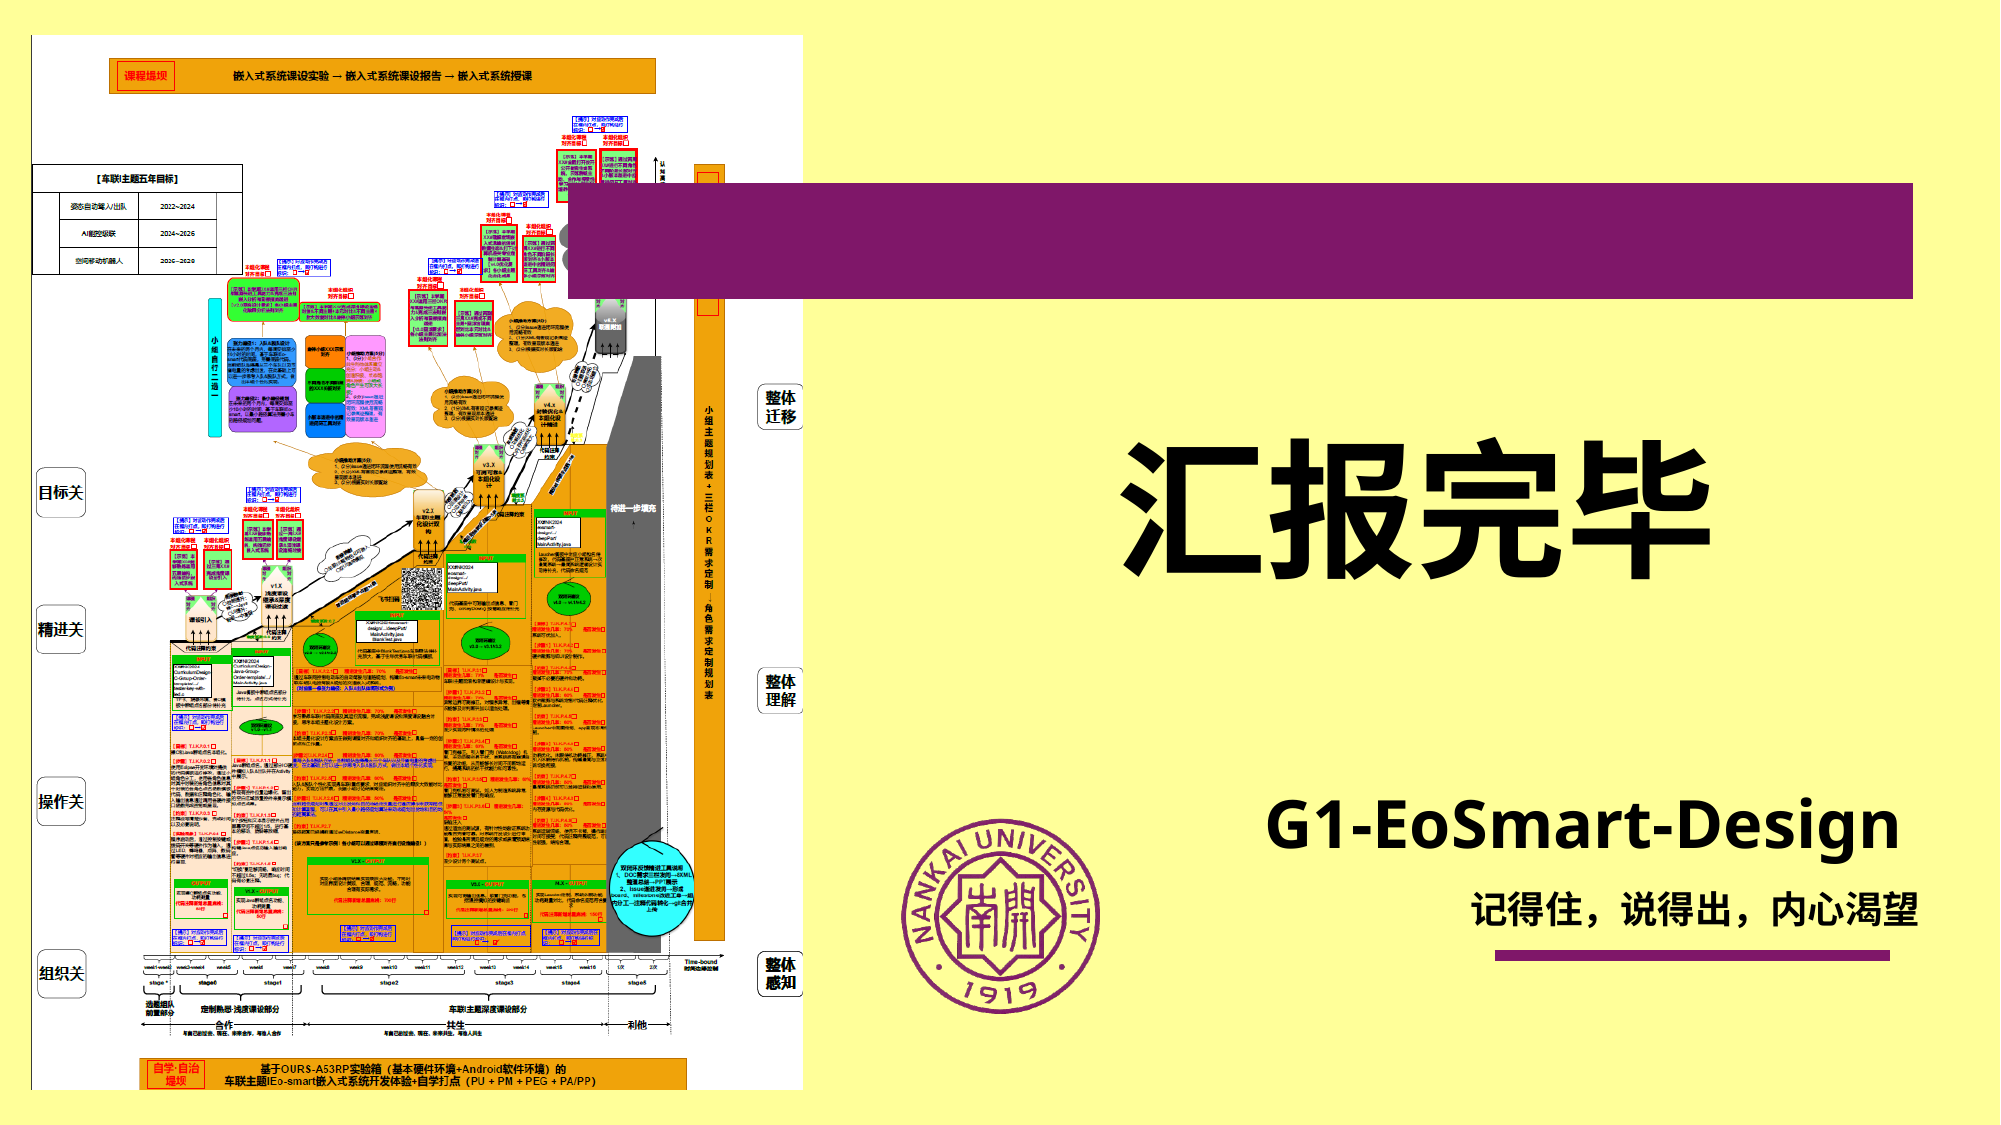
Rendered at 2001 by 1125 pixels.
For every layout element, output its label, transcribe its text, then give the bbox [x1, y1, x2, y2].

text_box [803, 182, 1914, 300]
text_box 记得住，说得出，内心渴望 [1455, 878, 2000, 939]
text_box 汇报完毕 [930, 409, 1903, 604]
picture [31, 35, 803, 1090]
picture [892, 810, 1108, 1023]
text_box G1-EoSmart-Design [1249, 774, 1969, 869]
